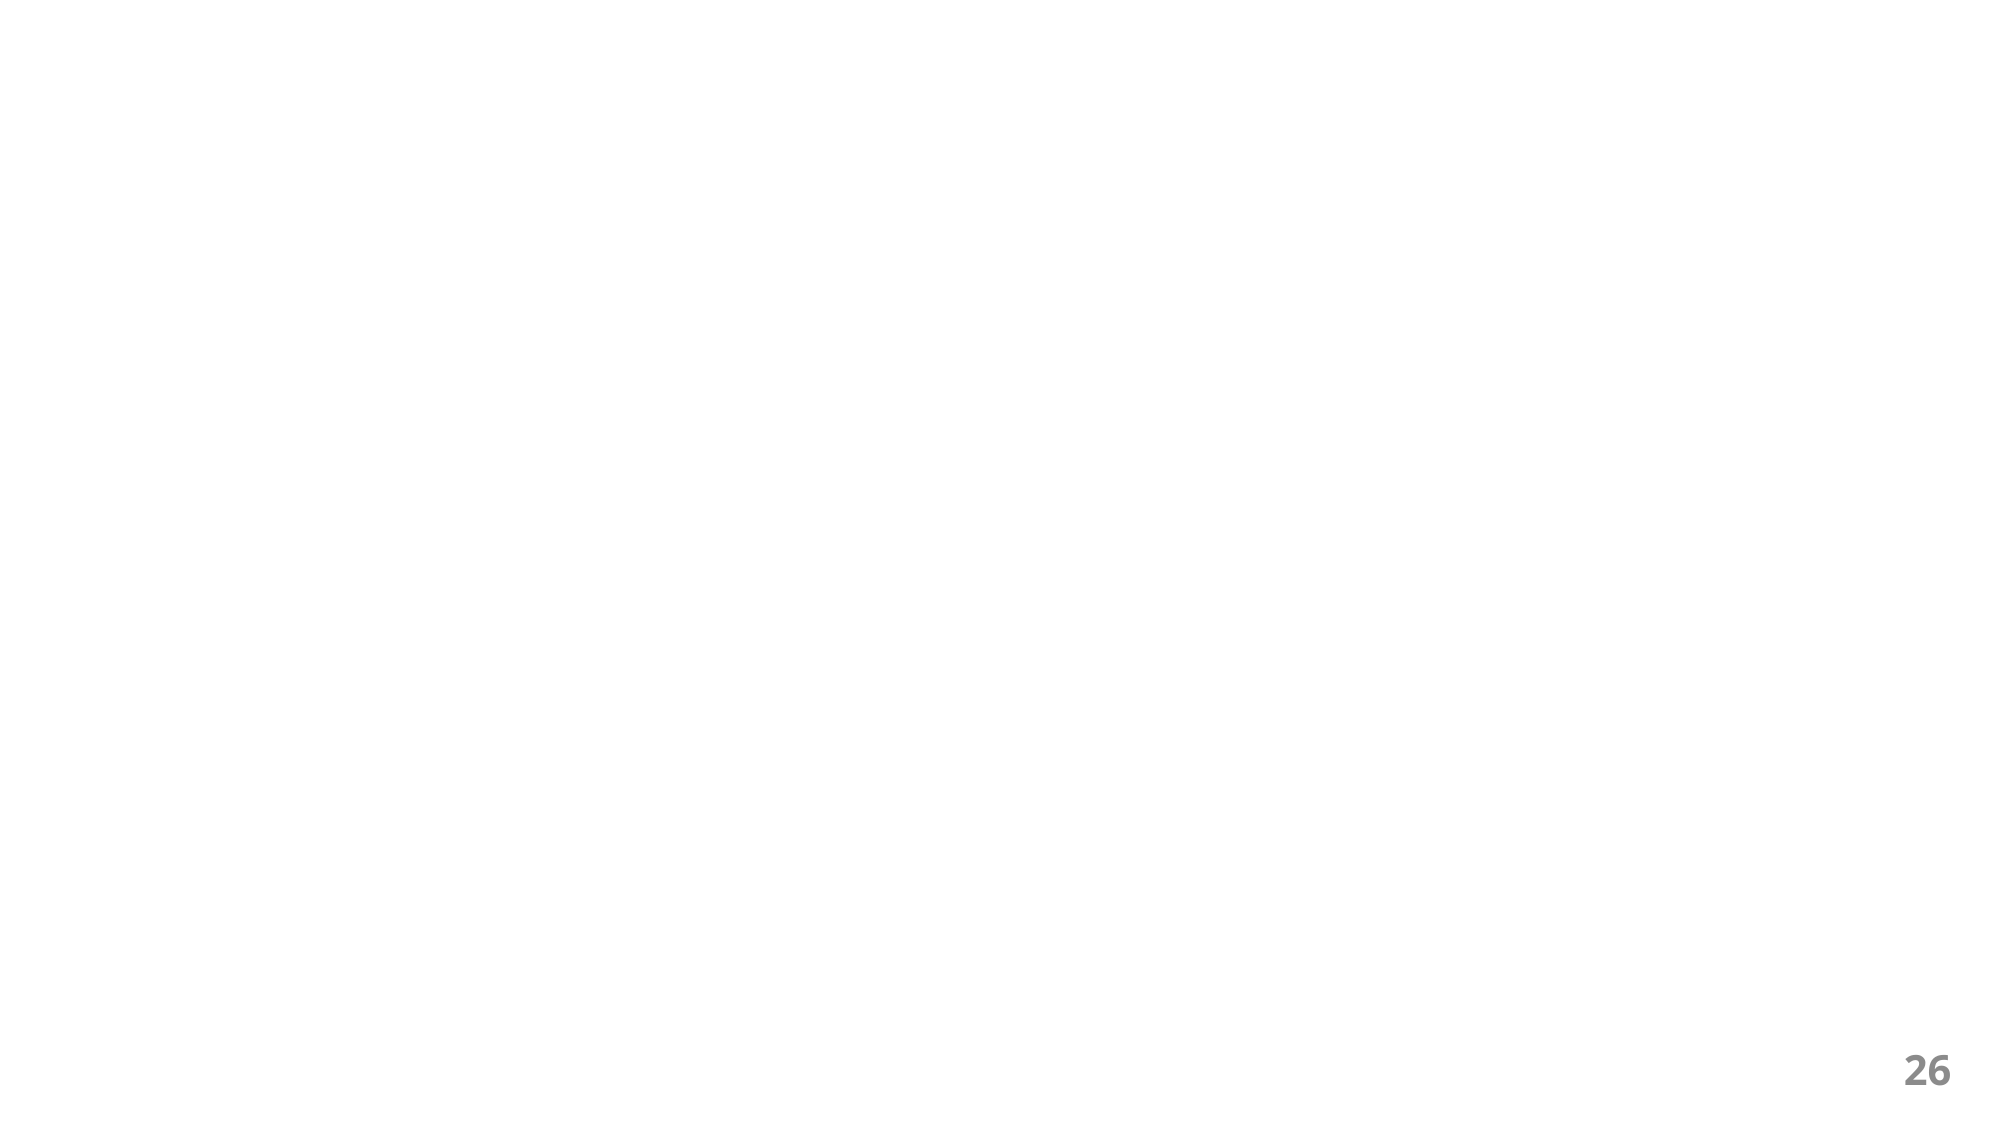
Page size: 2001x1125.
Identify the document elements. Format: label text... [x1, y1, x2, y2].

slide_number 26 [1516, 1042, 1967, 1103]
